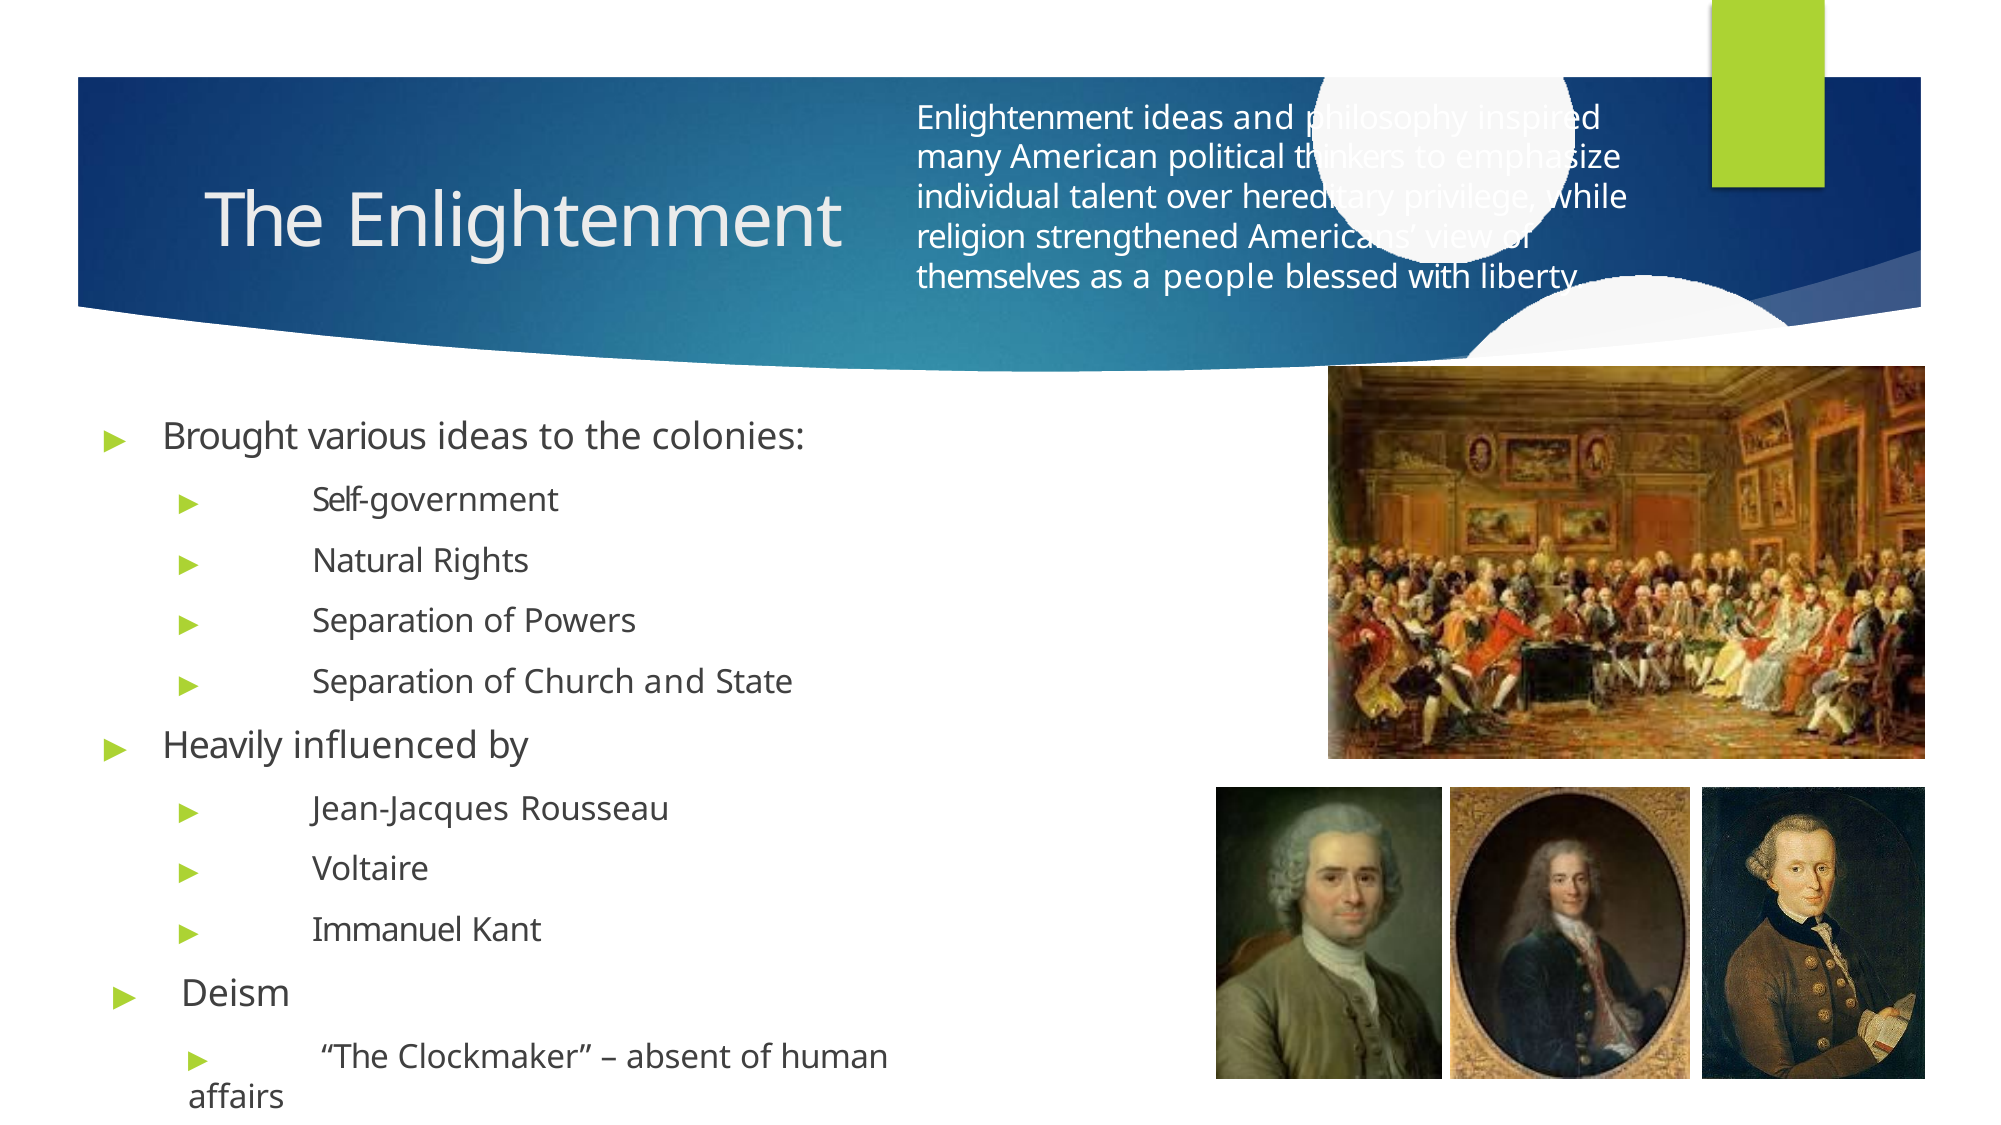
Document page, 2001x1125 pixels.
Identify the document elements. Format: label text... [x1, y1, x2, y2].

picture [1328, 366, 1925, 759]
picture [1701, 787, 1925, 1079]
text_box ▶ Brought various ideas to the colonies: ▶ Self-government ▶ Natural Rights ▶ Separation of Powers ▶ Separation of Church and State ▶ Heavily influenced by ▶ Jean-Jacques Rousseau ▶ Voltaire ▶ Immanuel Kant ▶ Deism ▶ “The Clockmaker” – absent of human affairs [101, 386, 949, 1115]
picture [79, 0, 1920, 371]
title The Enlightenment [202, 169, 877, 359]
picture [1449, 787, 1690, 1079]
picture [1216, 787, 1442, 1079]
text_box Enlightenment ideas and philosophy inspired many American political thinkers to emphasize individual talent over hereditary privilege, while religion strengthened Americans’ view of themselves as a people blessed with liberty. [914, 93, 1680, 296]
